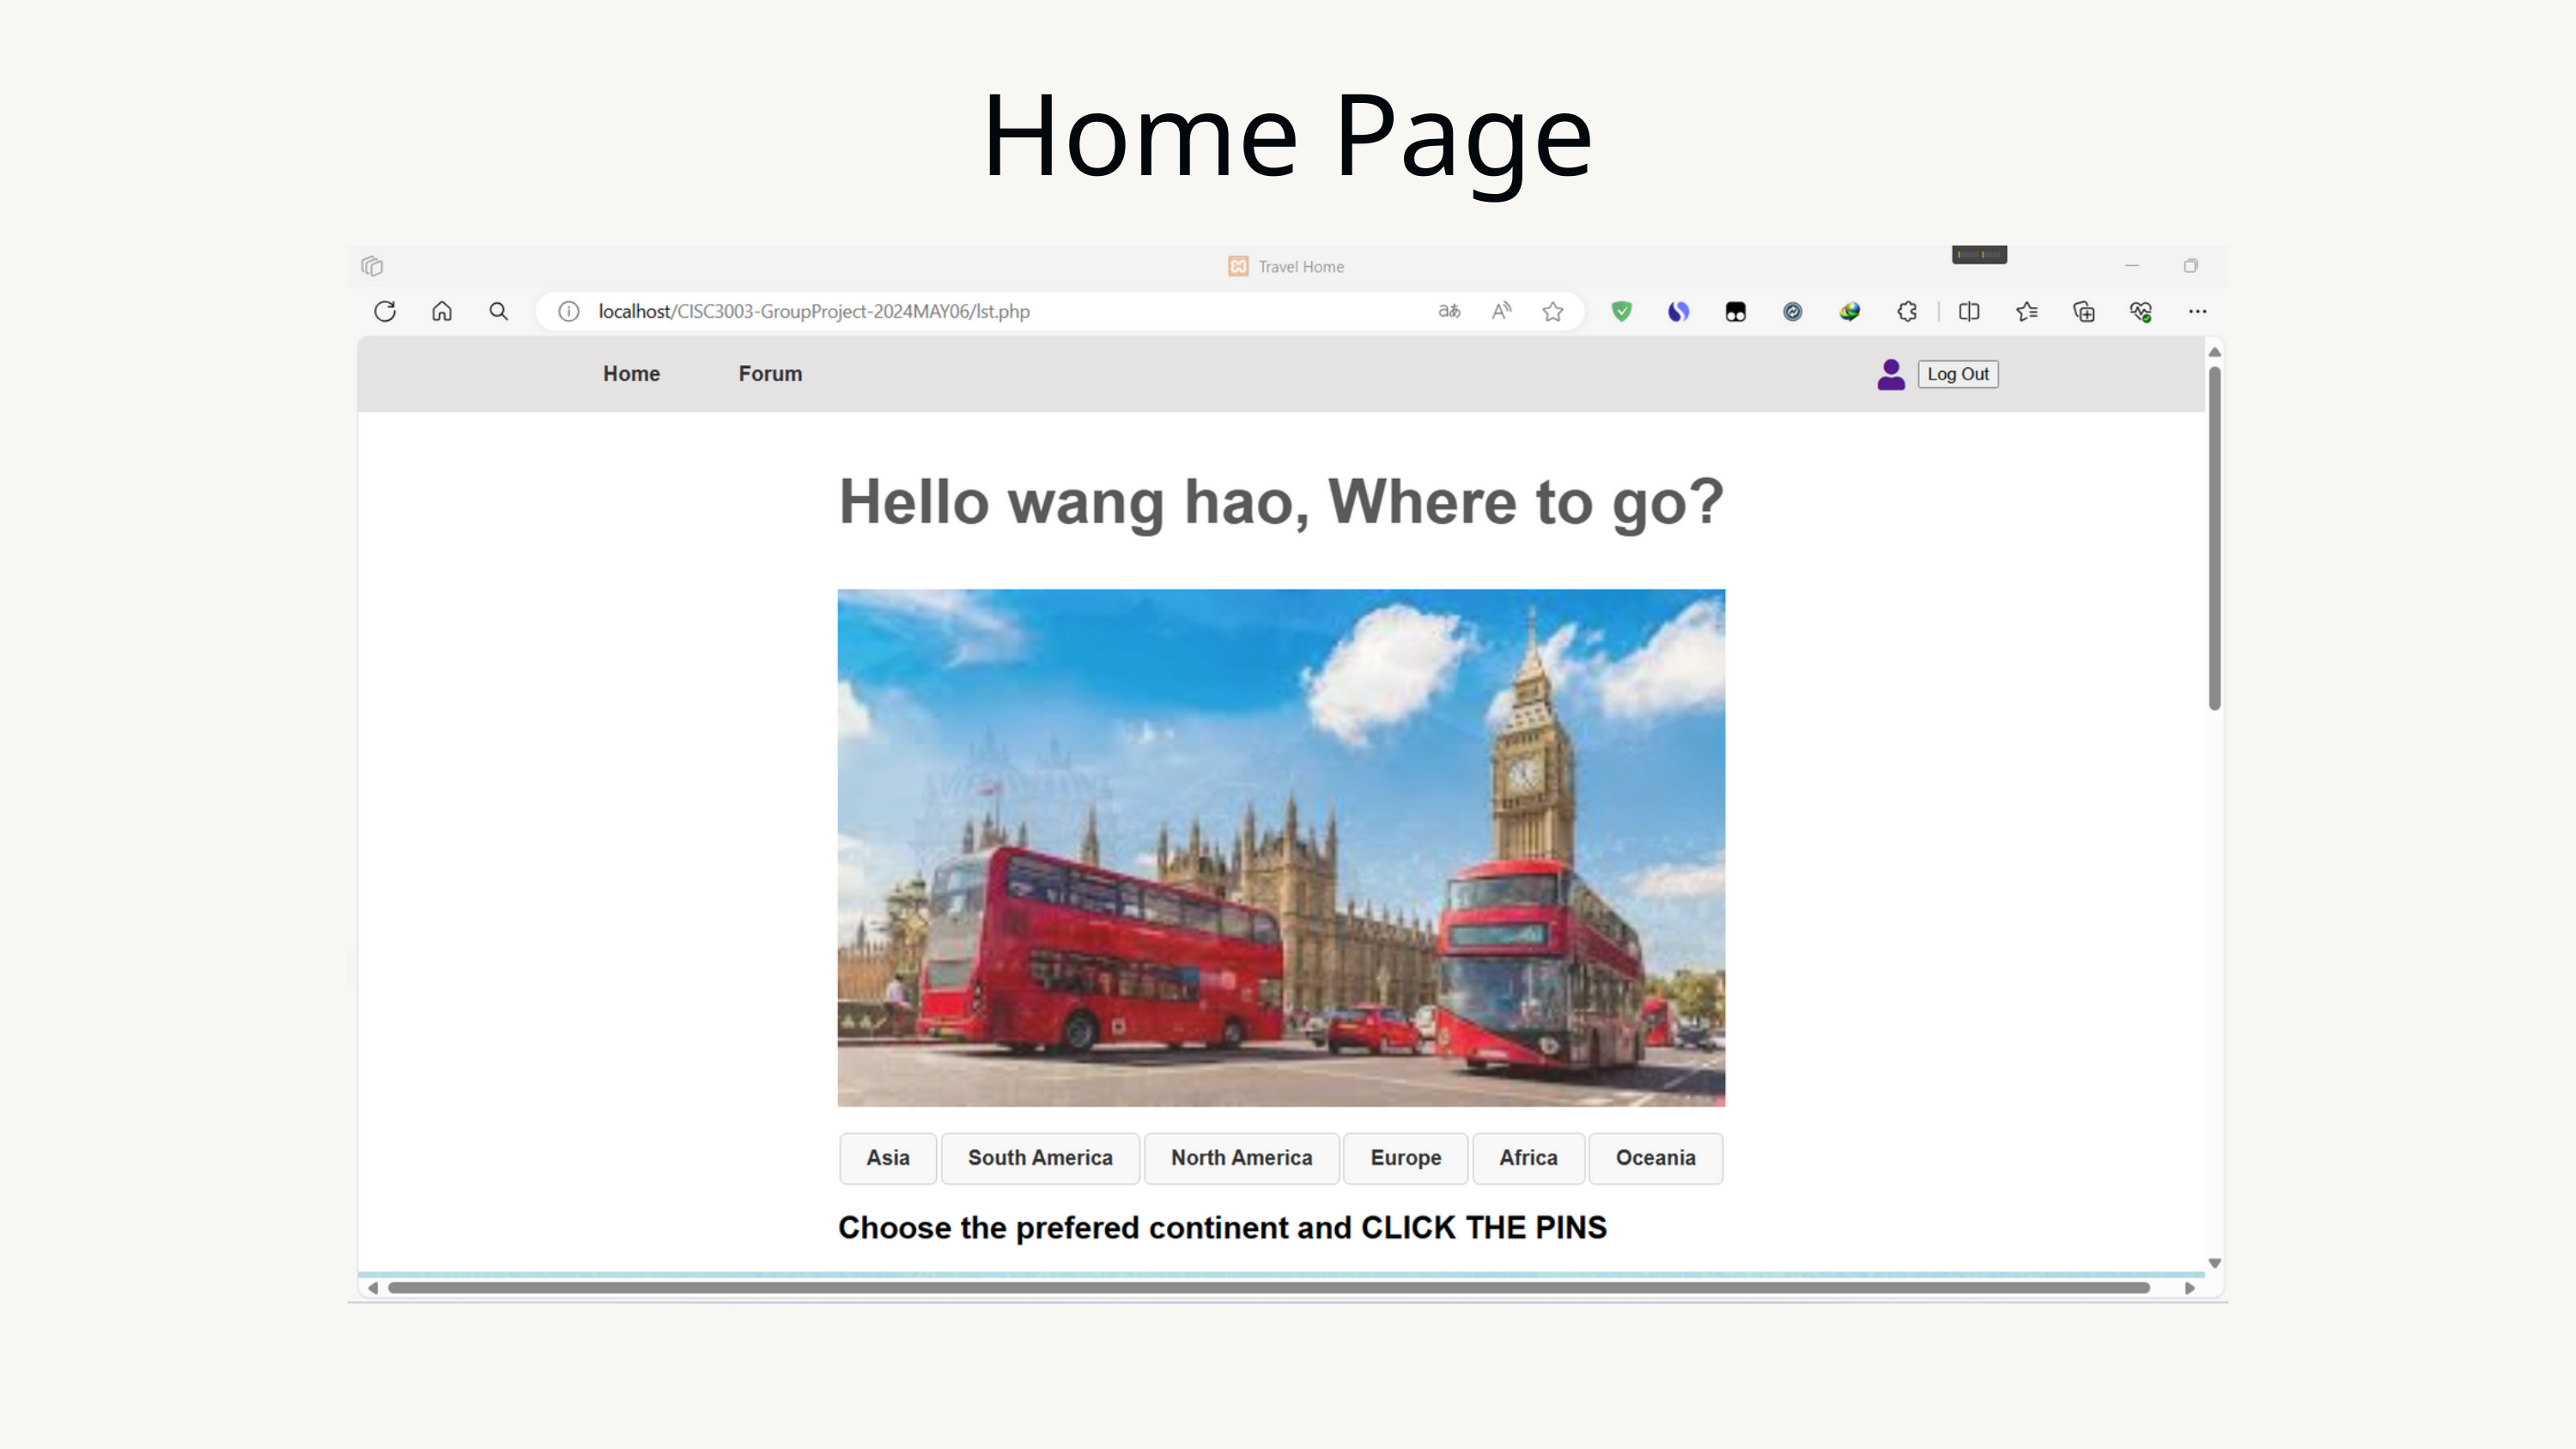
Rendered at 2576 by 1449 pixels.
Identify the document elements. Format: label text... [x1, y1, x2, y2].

text_box [347, 246, 2229, 1304]
text_box Home Page [891, 39, 1685, 198]
